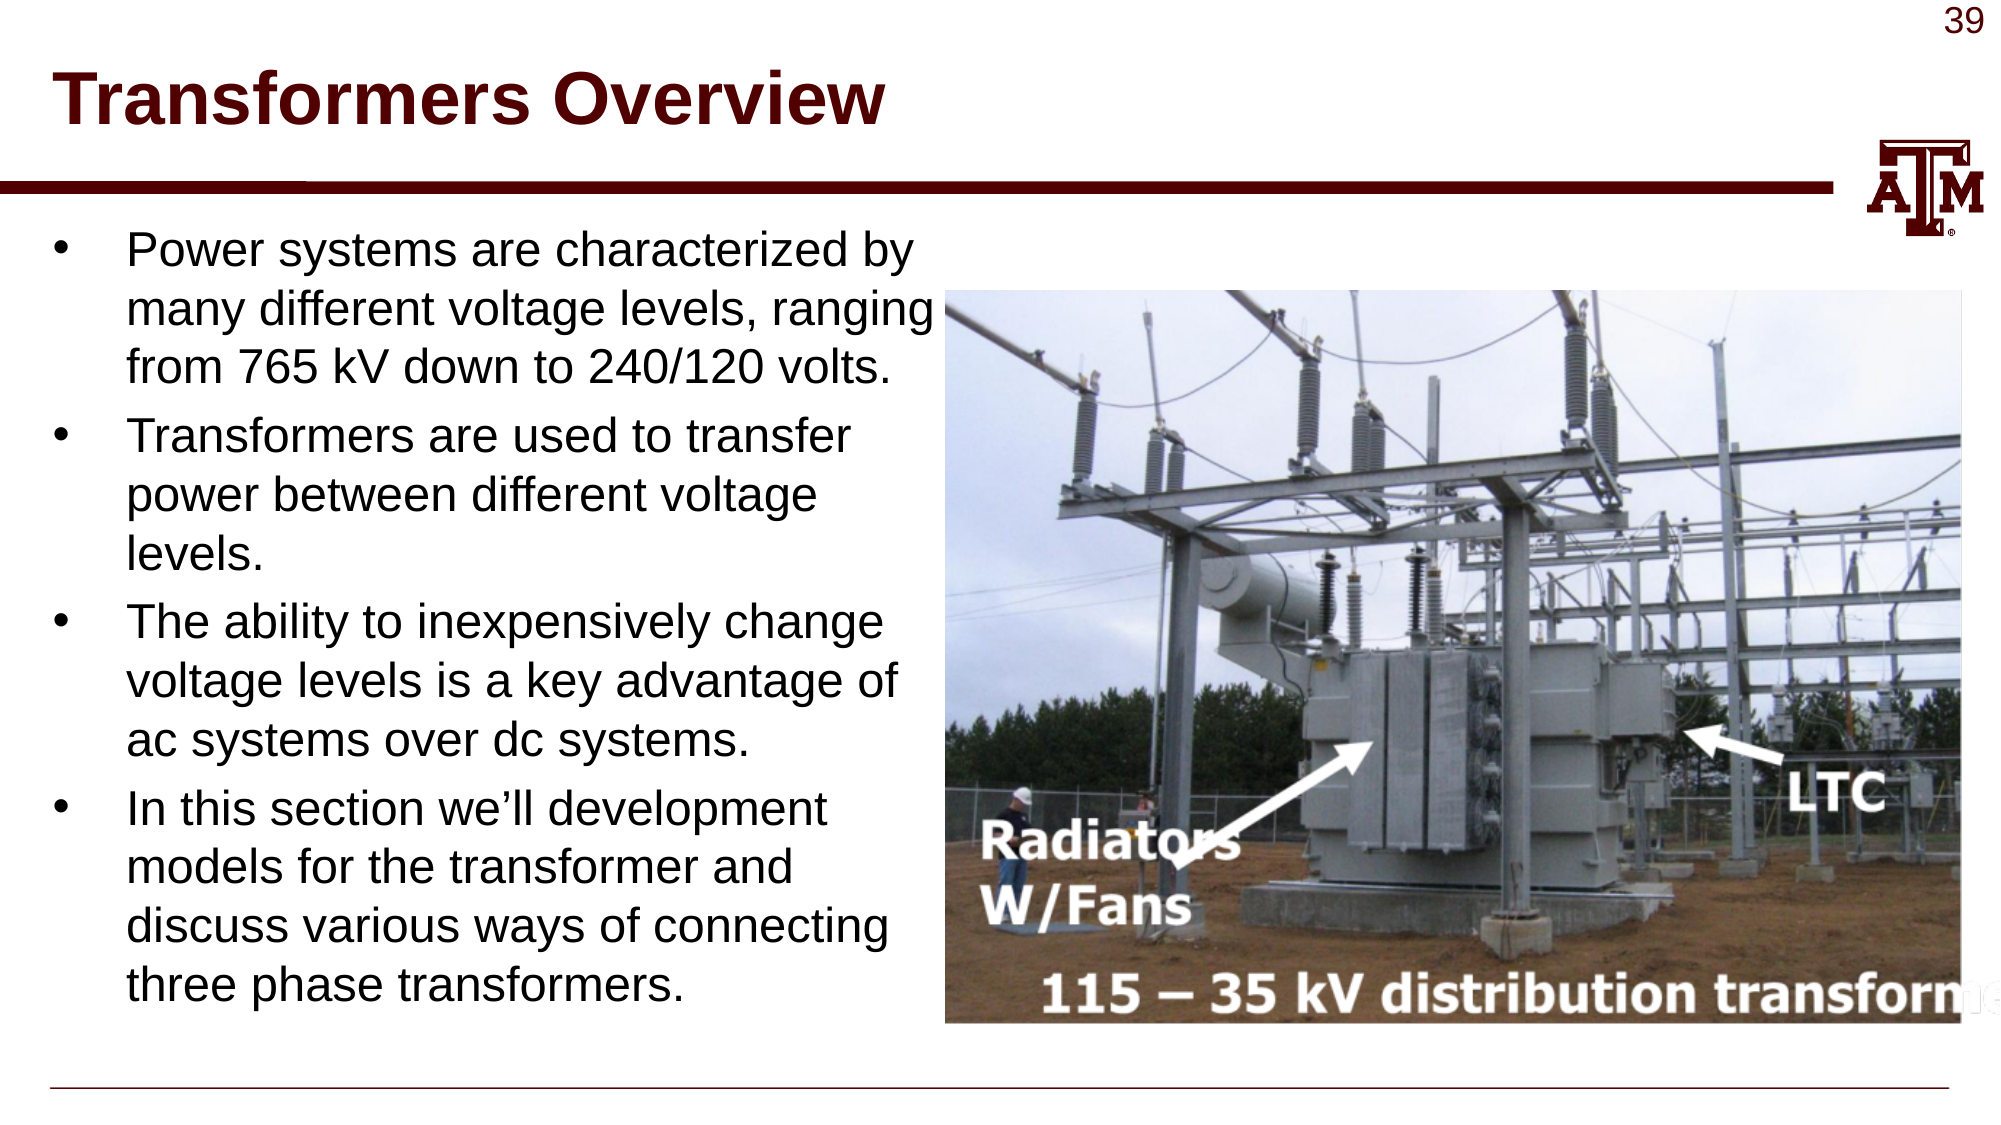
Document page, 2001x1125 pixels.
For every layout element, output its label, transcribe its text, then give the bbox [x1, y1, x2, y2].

picture [1850, 112, 2000, 263]
title Transformers Overview [37, 12, 1851, 188]
list Power systems are characterized by many different voltage levels, ranging from 765 kV down to 240/120 volts. Transformers are used to transfer power between different voltage levels. The ability to inexpensively change voltage levels is a key advantage of ac systems over dc systems. In this section we’ll development models for the transformer and discuss various ways of connecting three phase transformers. [37, 209, 963, 1063]
picture [945, 290, 2000, 1057]
